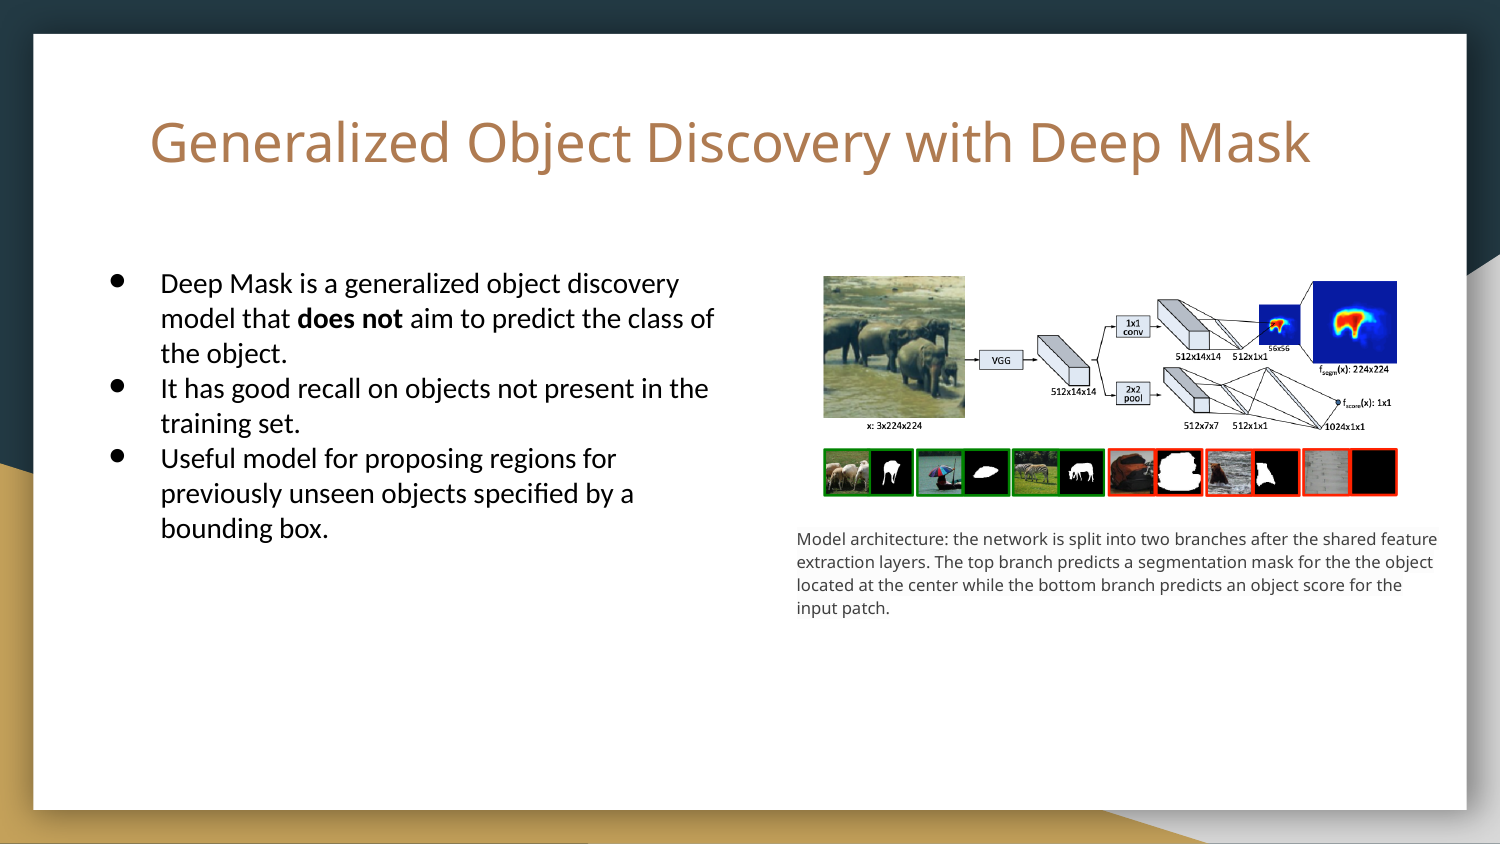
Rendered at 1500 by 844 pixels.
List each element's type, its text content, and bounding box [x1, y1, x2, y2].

picture [810, 249, 1433, 511]
text_box Deep Mask is a generalized object discovery model that does not aim to predict the class of the object. It has good recall on objects not present in the training set. Useful model for proposing regions for previously unseen objects specified by a bounding box. [70, 249, 750, 630]
title Generalized Object Discovery with Deep Mask [134, 93, 1366, 250]
list Model architecture: the network is split into two branches after the shared feature extraction layers. The top branch predicts a segmentation mask for the the object located at the center while the bottom branch predicts an object score for the input patch. [781, 510, 1462, 732]
